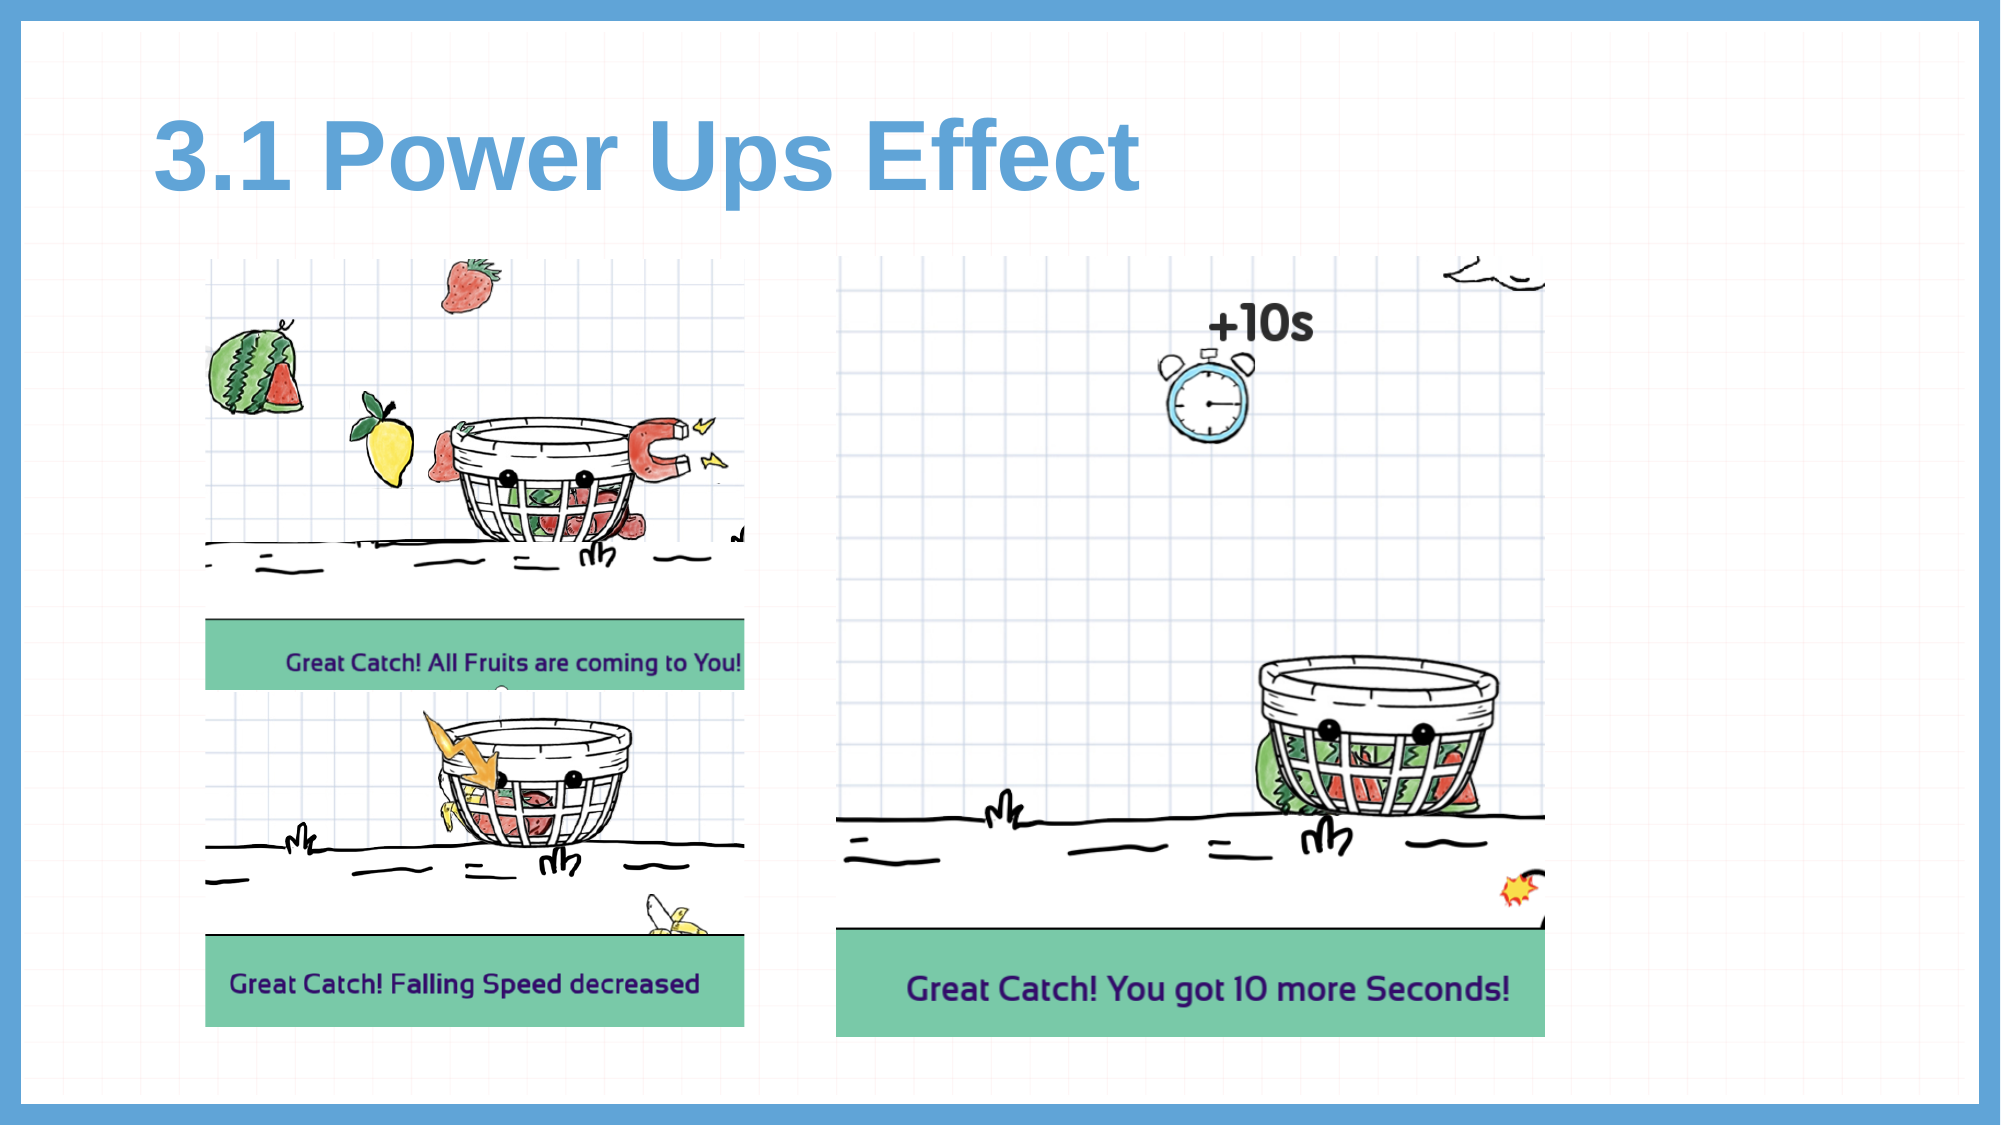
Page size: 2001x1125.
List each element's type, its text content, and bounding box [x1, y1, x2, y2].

picture [205, 259, 745, 1027]
title 3.1 Power Ups Effect [153, 61, 1847, 240]
picture [836, 256, 1545, 1037]
